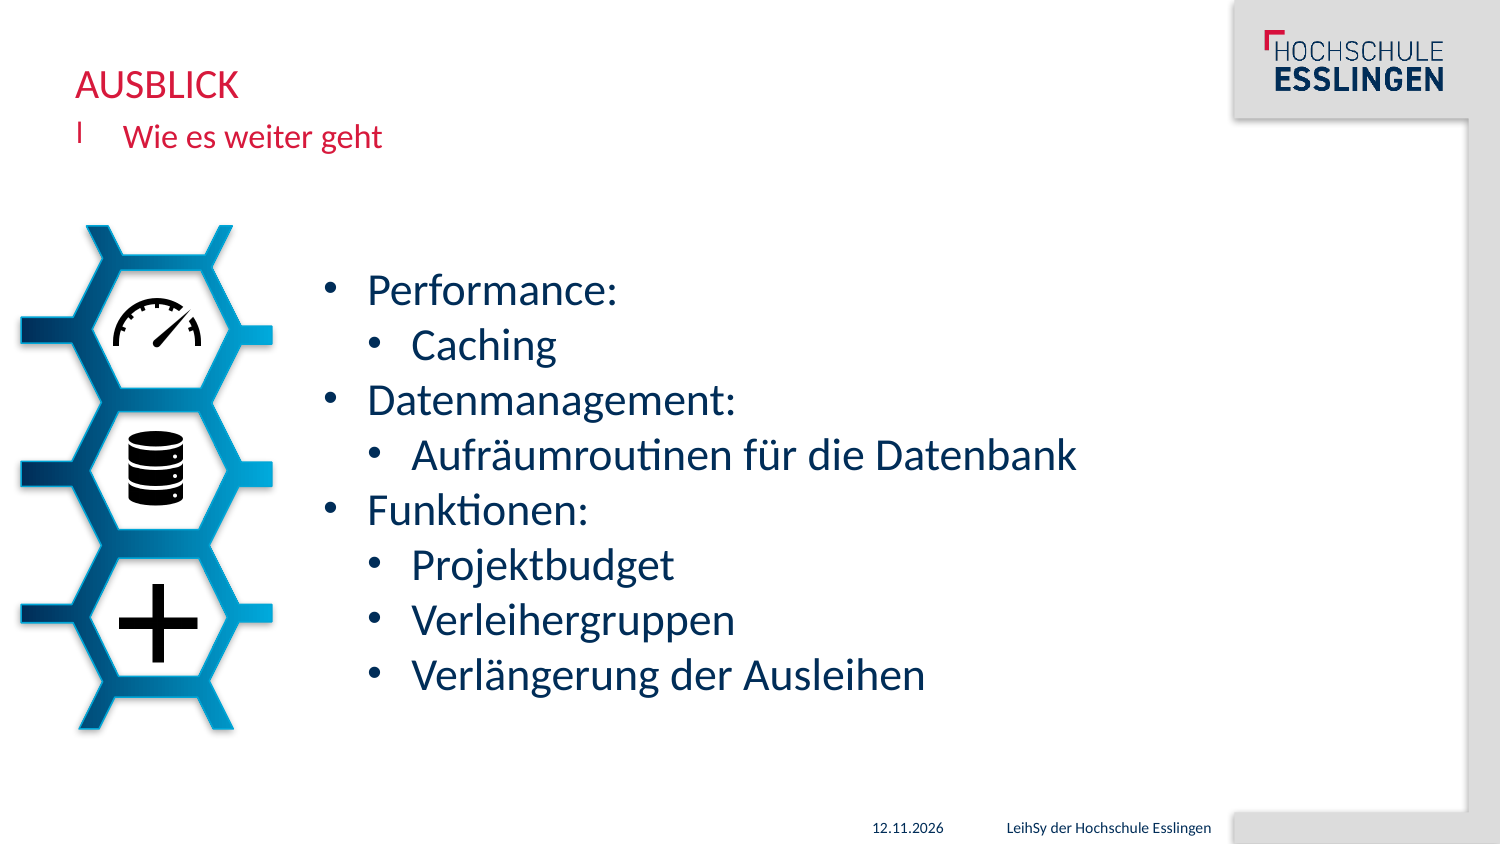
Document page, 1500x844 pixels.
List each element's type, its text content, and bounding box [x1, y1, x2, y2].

picture [111, 576, 205, 670]
picture [108, 421, 202, 515]
text_box [20, 225, 273, 730]
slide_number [872, 817, 991, 844]
list Performance: Caching Datenmanagement: Aufräumroutinen für die Datenbank Funktionen: Projektbudget Verleihergruppen Verlängerung der Ausleihen [279, 209, 1135, 719]
list Wie es weiter geht [76, 114, 1188, 164]
picture [1258, 23, 1460, 92]
title Ausblick [75, 56, 1188, 108]
footer LeihSy der Hochschule Esslingen [1006, 817, 1234, 844]
picture [108, 273, 205, 370]
